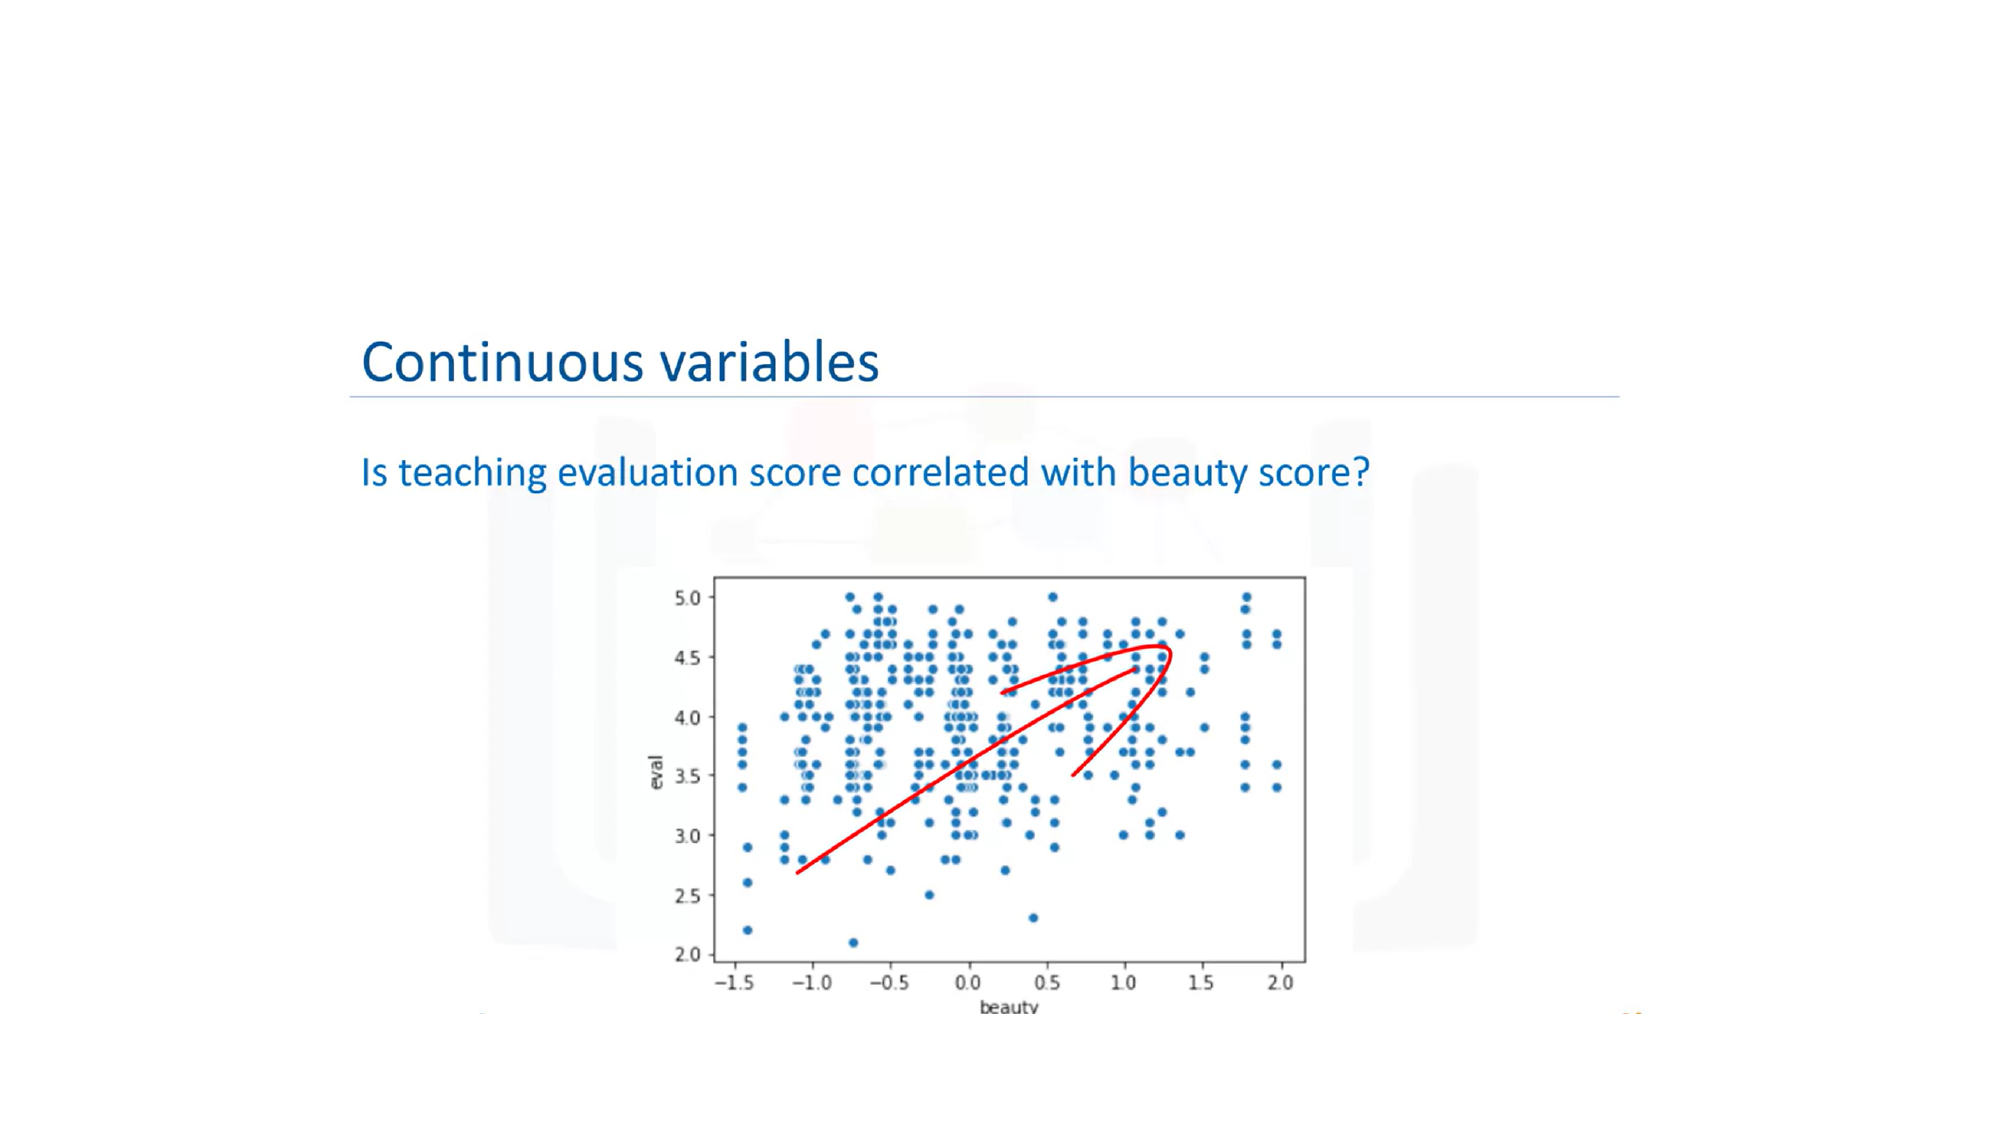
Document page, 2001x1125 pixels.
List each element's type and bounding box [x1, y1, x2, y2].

list [326, 298, 1674, 1014]
